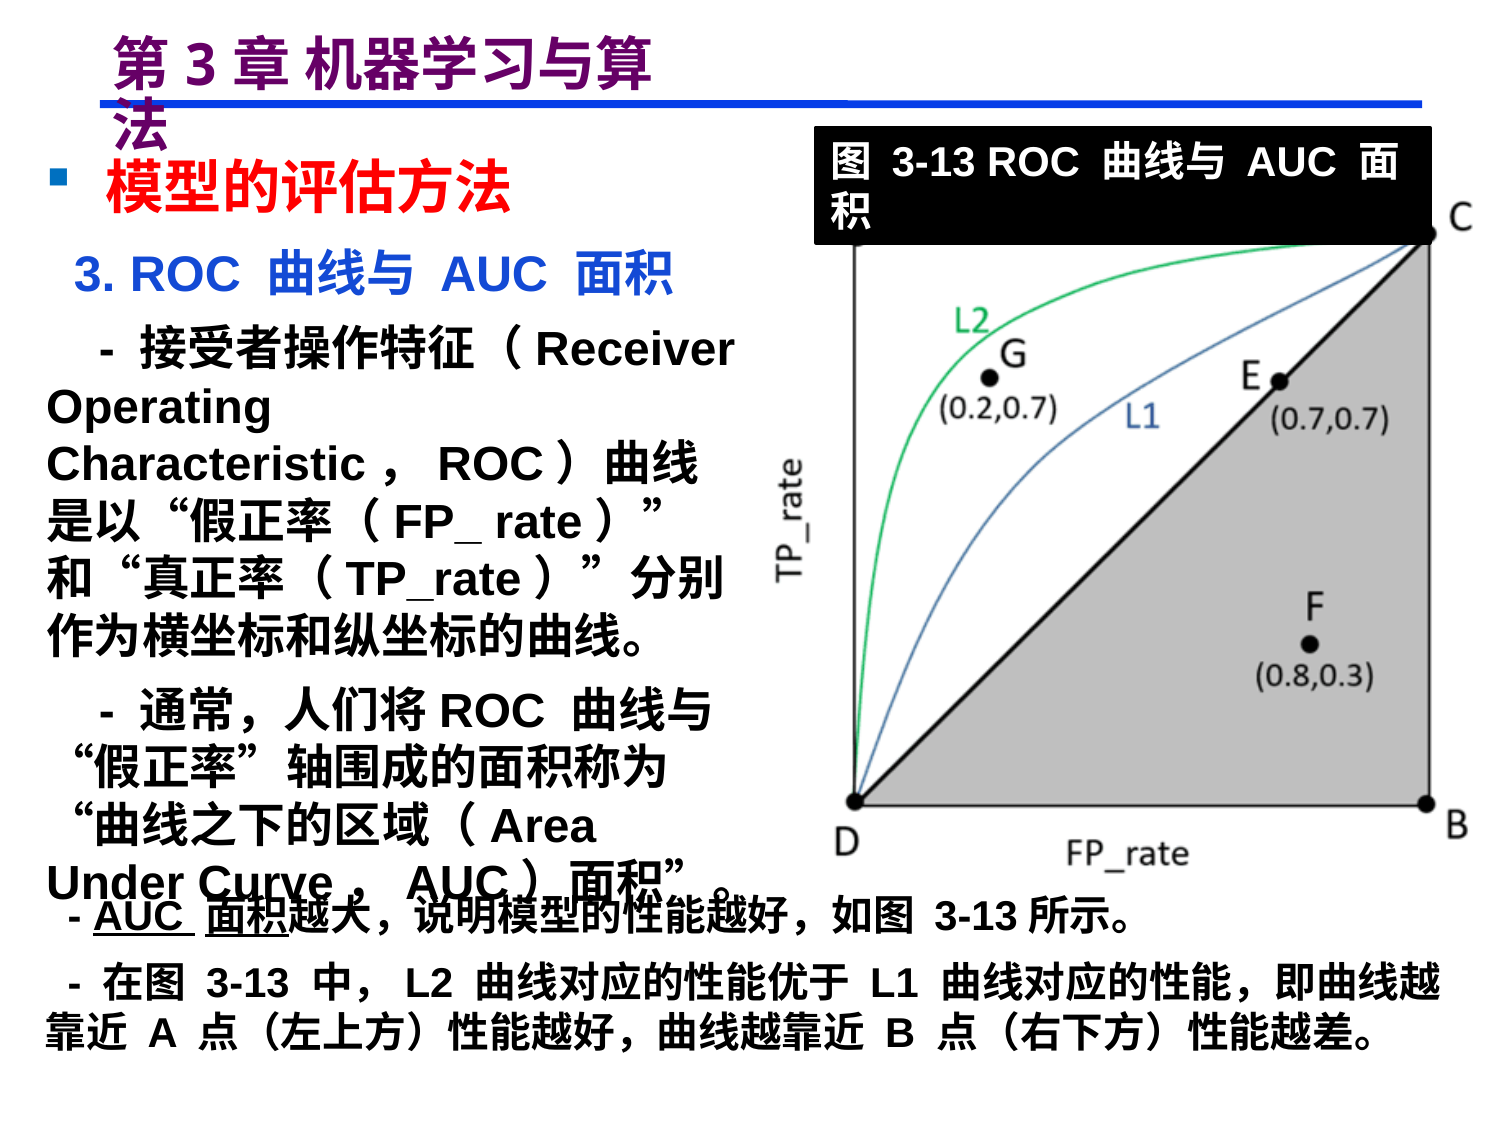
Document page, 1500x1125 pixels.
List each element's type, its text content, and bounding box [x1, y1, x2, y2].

subtitle 模型的评估方法 [29, 141, 814, 230]
title 第3章 机器学习与算法 [100, 32, 710, 141]
text_box - AUC 面积越大，说明模型的性能越好，如图 3-13所示。 - 在图 3-13 中，L2 曲线对应的性能优于 L1 曲线对应的性能，即曲线越靠近 A 点（左上方）性能越好，曲线越靠近 B 点（右下方）性能越差。 [29, 881, 1483, 1059]
text_box 图 3-13 ROC 曲线与 AUC 面积 [814, 126, 1432, 170]
text_box 3. ROC 曲线与 AUC 面积 - 接受者操作特征（Receiver Operating Characteristic，ROC）曲线是以“假正率（FP_ rate）”和“真正率（TP_rate）”分别作为横坐标和纵坐标的曲线。 - 通常，人们将ROC 曲线与“假正率”轴围成的面积称为“曲线之下的区域（Area Under Curve，AUC）面积”。 [31, 233, 732, 847]
picture [737, 172, 1486, 882]
